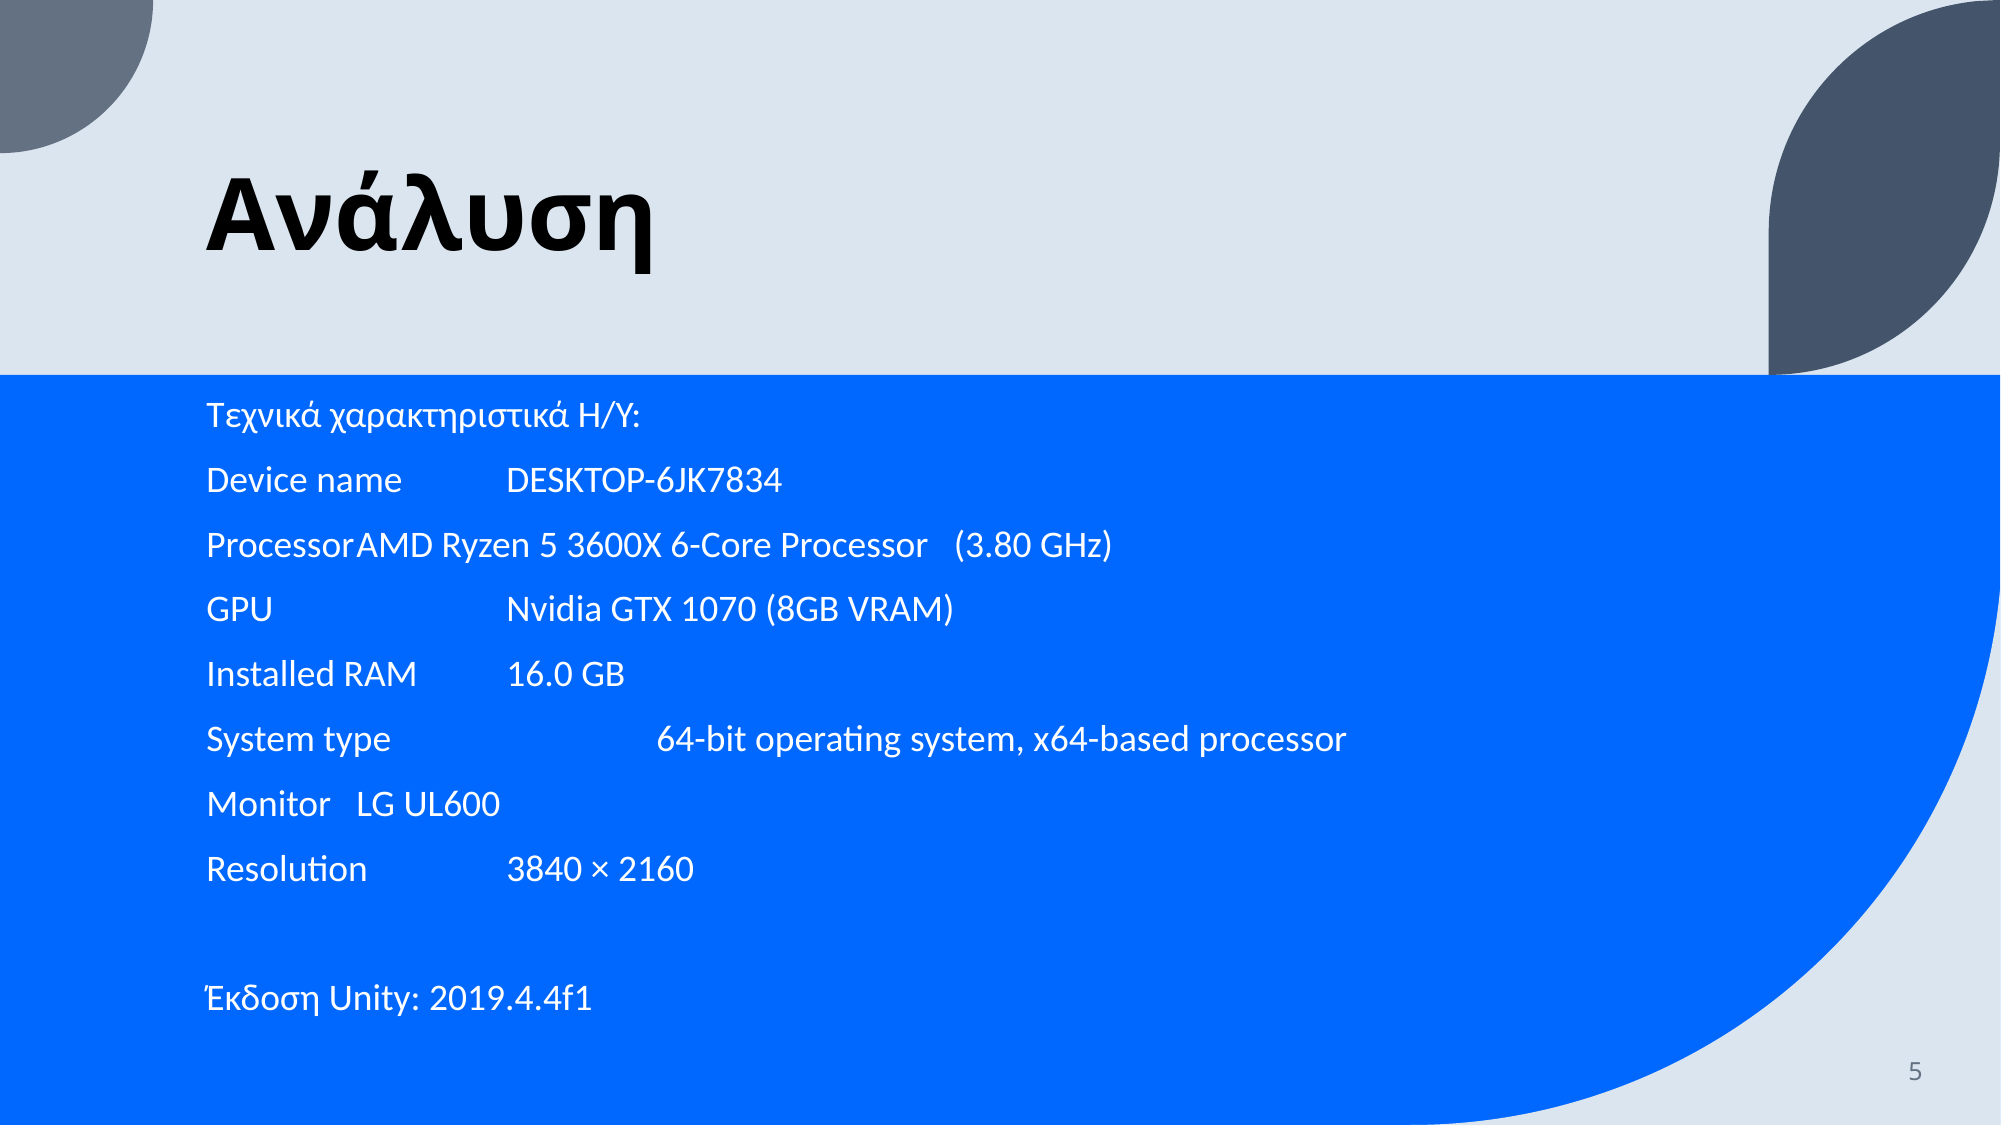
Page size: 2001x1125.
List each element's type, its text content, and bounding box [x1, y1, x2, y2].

slide_number 5 [1674, 1042, 1938, 1103]
list Τεχνικά χαρακτηριστικά Η/Υ: Device name DESKTOP-6JK7834 Processor AMD Ryzen 5 3600X 6-Core Processor (3.80 GHz) GPU Nvidia GTX 1070 (8GB VRAM) Installed RAM 16.0 GB System type 64-bit operating system, x64-based processor Monitor LG UL600 Resolution 3840 × 2160 Έκδοση Unity: 2019.4.4f1 [191, 379, 1796, 944]
title Ανάλυση [191, 62, 1796, 280]
